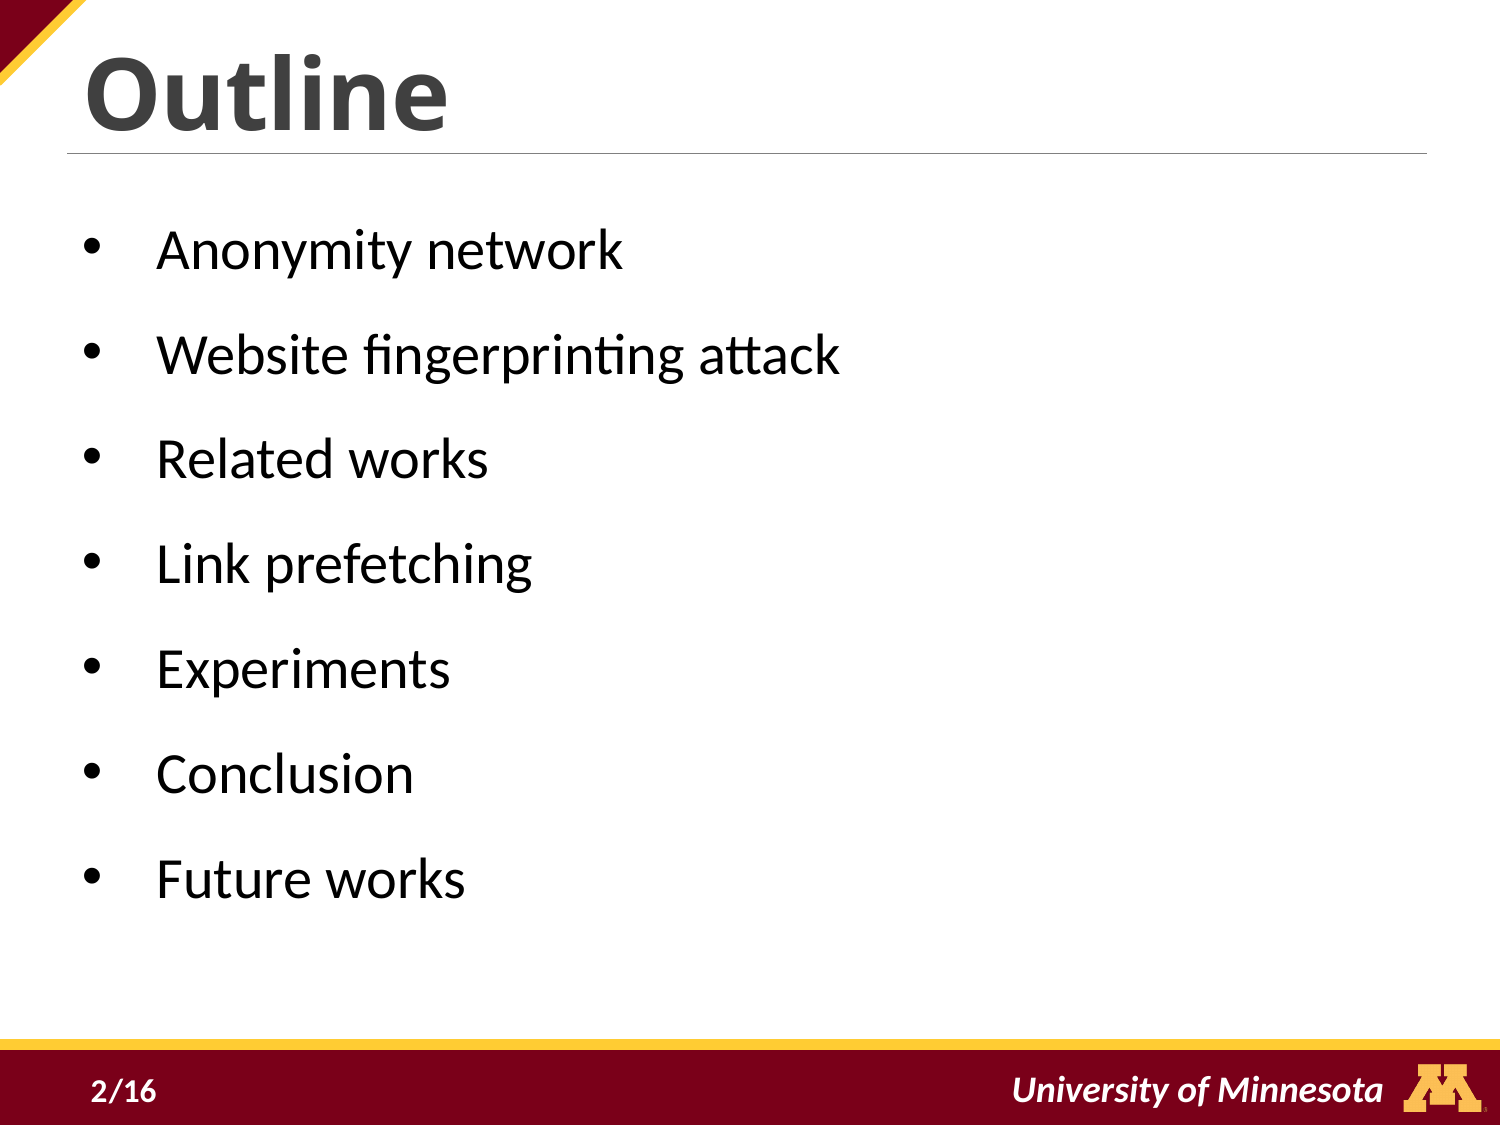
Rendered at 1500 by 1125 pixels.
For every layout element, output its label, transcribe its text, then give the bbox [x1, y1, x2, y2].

text_box Outline [67, 38, 1500, 159]
slide_number 2 [0, 1059, 123, 1120]
text_box Anonymity network Website fingerprinting attack Related works Link prefetching Experiments Conclusion Future works [67, 168, 1457, 918]
